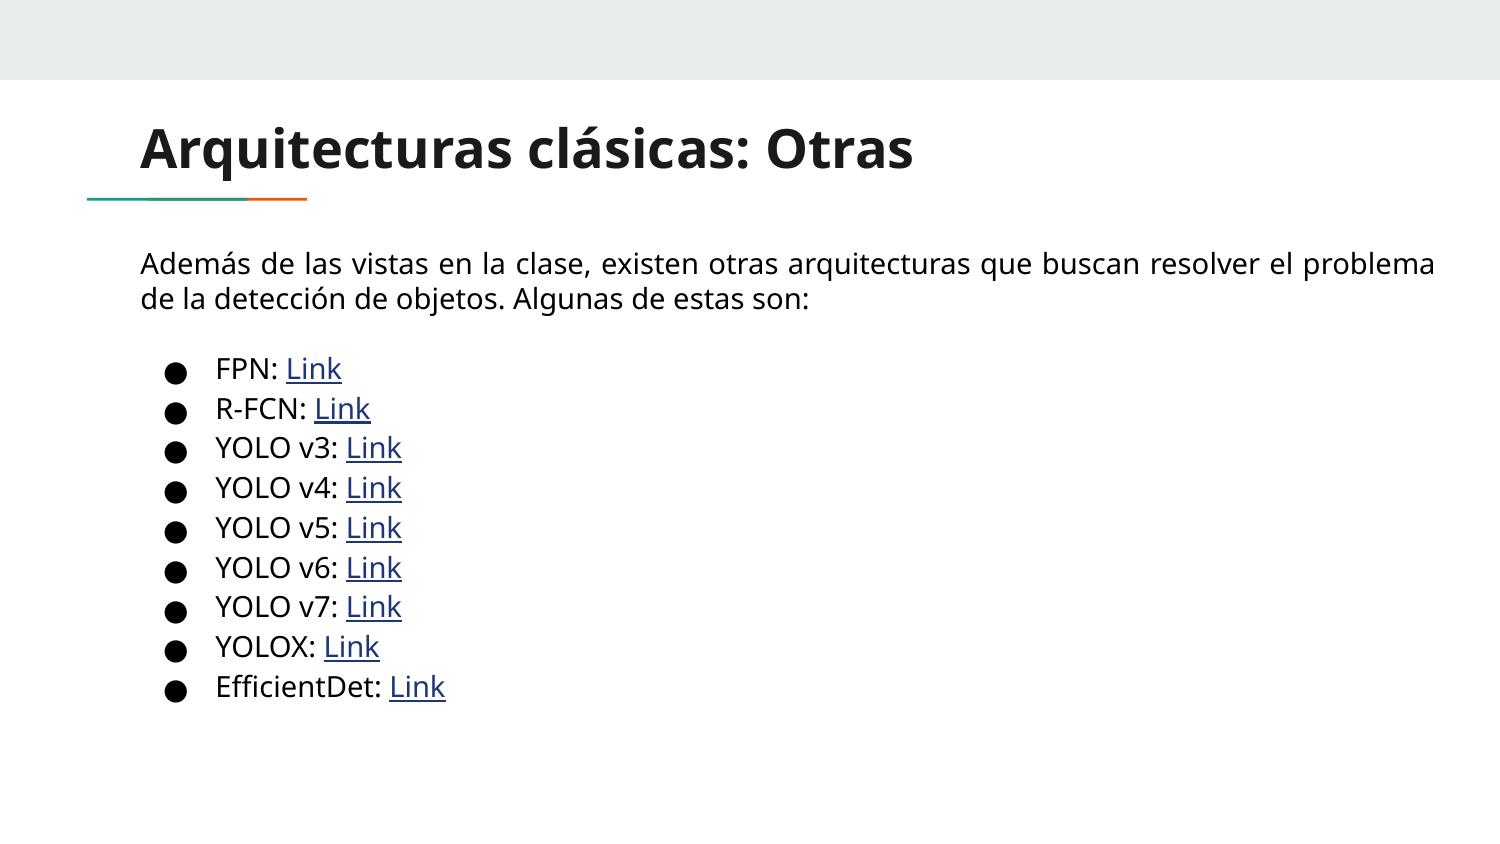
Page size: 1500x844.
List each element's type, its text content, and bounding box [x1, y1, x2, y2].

title Arquitecturas clásicas: Otras [125, 99, 1478, 187]
text_box Además de las vistas en la clase, existen otras arquitecturas que buscan resolver el problema de la detección de objetos. Algunas de estas son: FPN: Link R-FCN: Link YOLO v3: Link YOLO v4: Link YOLO v5: Link YOLO v6: Link YOLO v7: Link YOLOX: Link EfficientDet: Link [125, 230, 1452, 758]
